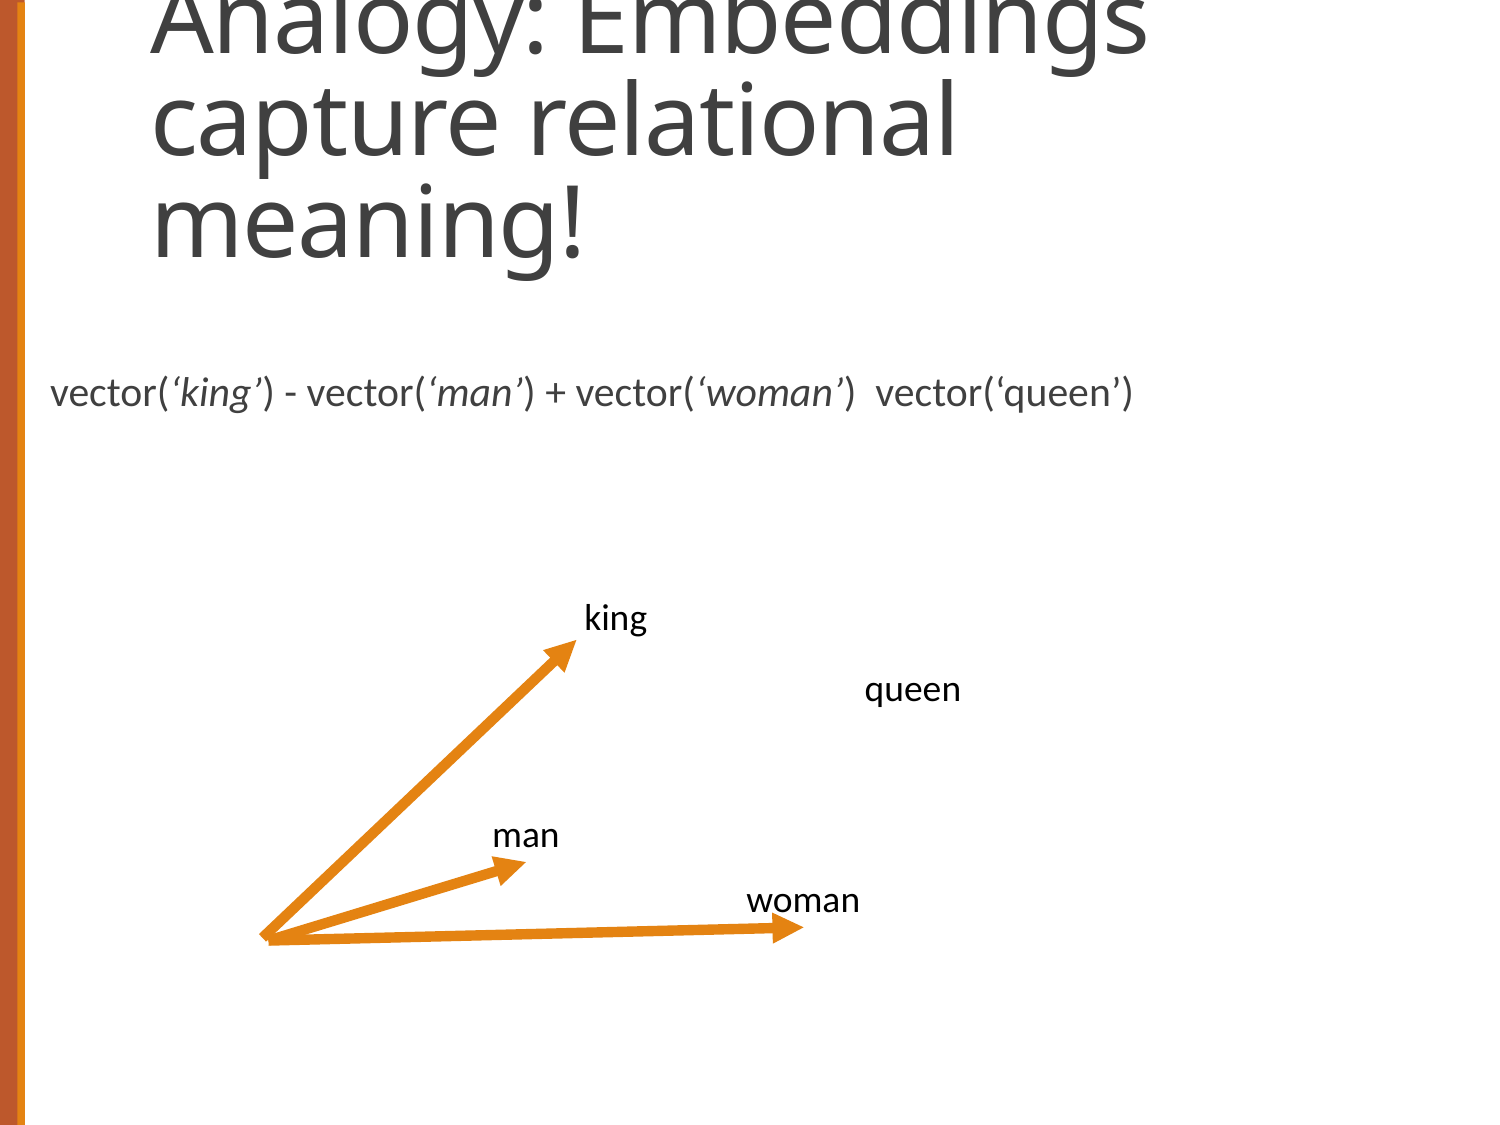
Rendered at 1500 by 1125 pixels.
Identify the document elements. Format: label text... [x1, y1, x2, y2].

title Analogy: Embeddings capture relational meaning! [135, 47, 1373, 285]
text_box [267, 927, 805, 942]
text_box woman [731, 867, 876, 928]
slide_number 36 [44, 904, 370, 962]
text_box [261, 639, 577, 939]
text_box king [569, 585, 663, 646]
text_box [267, 862, 527, 927]
text_box queen [849, 656, 977, 717]
